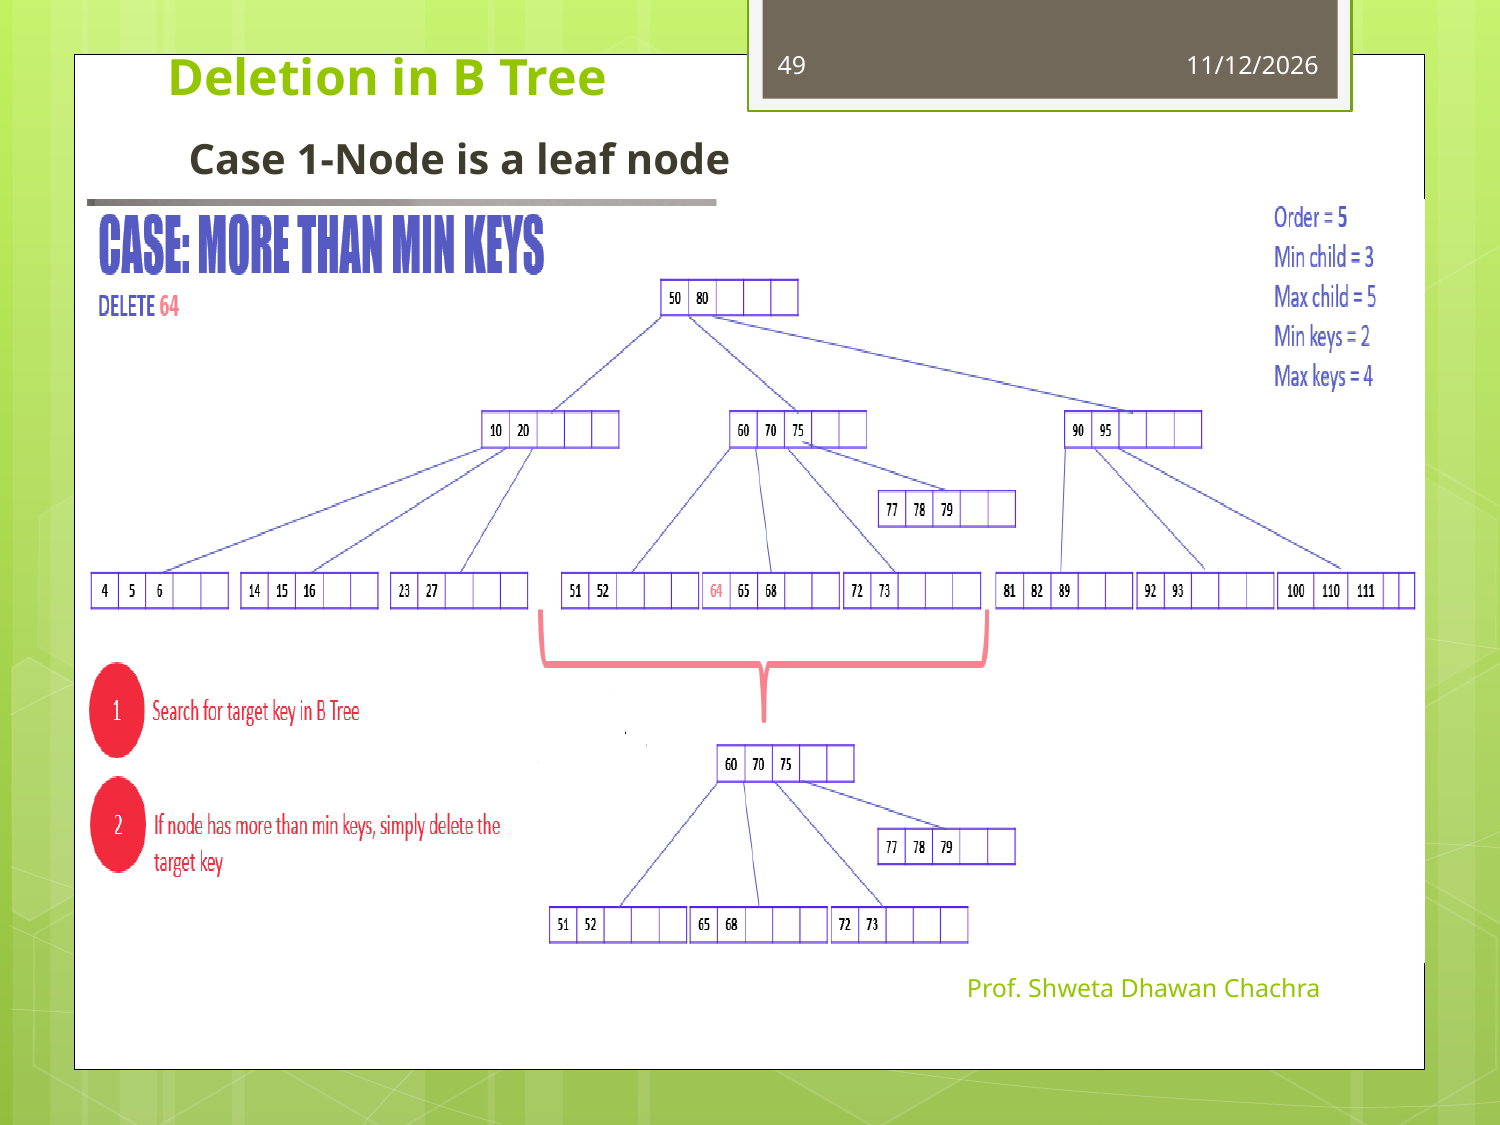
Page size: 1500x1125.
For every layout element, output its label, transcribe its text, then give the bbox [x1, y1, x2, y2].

title Deletion in B Tree [152, 61, 1305, 113]
footer Prof. Shweta Dhawan Chachra [761, 973, 1336, 1020]
picture [87, 199, 1426, 963]
slide_number 49 [762, 36, 982, 97]
list Case 1-Node is a leaf node [162, 125, 1275, 198]
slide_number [983, 36, 1334, 97]
